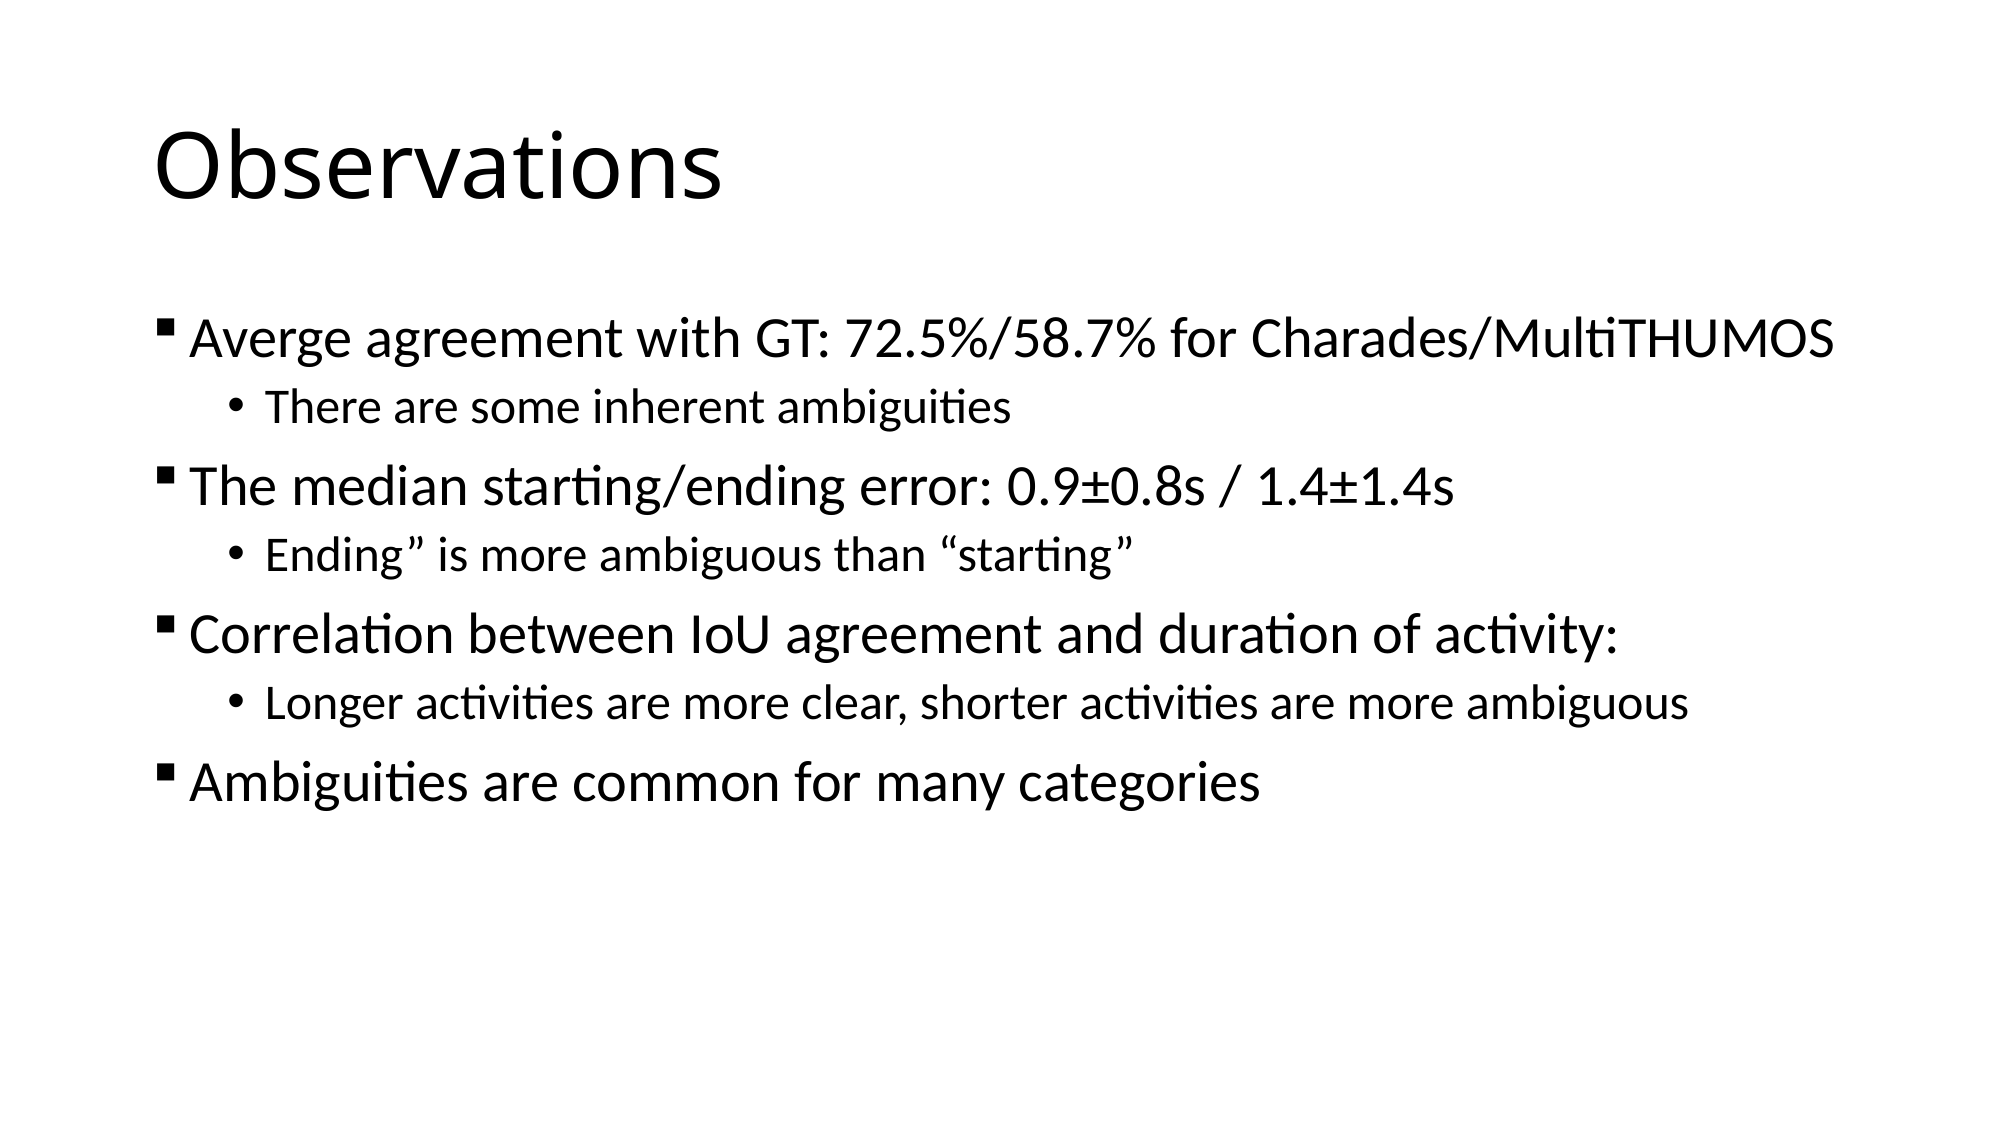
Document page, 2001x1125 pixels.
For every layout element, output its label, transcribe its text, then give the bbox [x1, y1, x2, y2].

title Observations [137, 59, 1863, 278]
